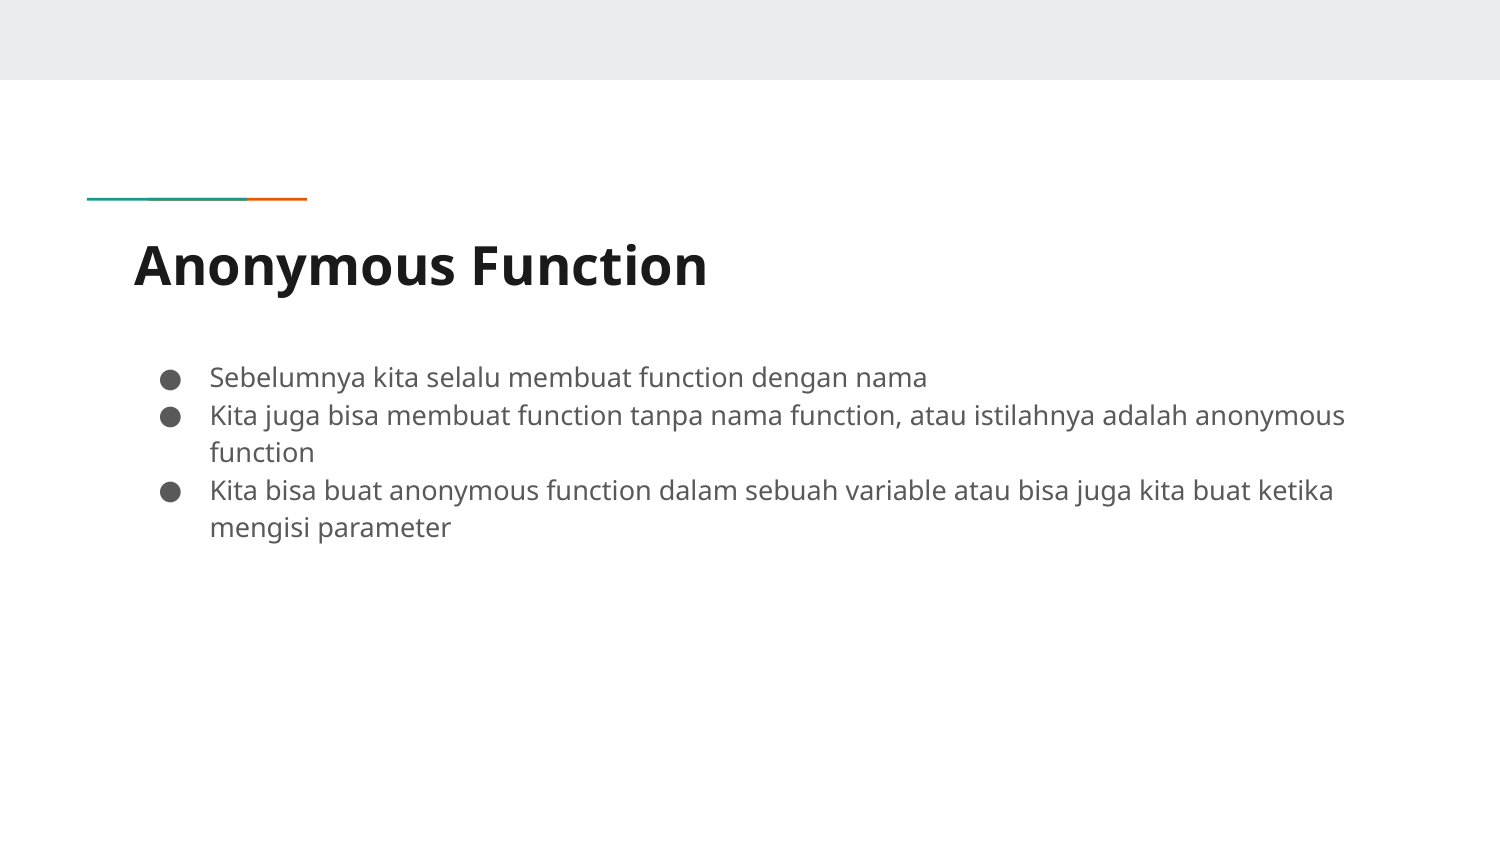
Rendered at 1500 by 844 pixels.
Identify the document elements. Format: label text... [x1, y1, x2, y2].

title Anonymous Function [119, 216, 1381, 305]
list Sebelumnya kita selalu membuat function dengan nama Kita juga bisa membuat function tanpa nama function, atau istilahnya adalah anonymous function Kita bisa buat anonymous function dalam sebuah variable atau bisa juga kita buat ketika mengisi parameter [119, 341, 1381, 712]
